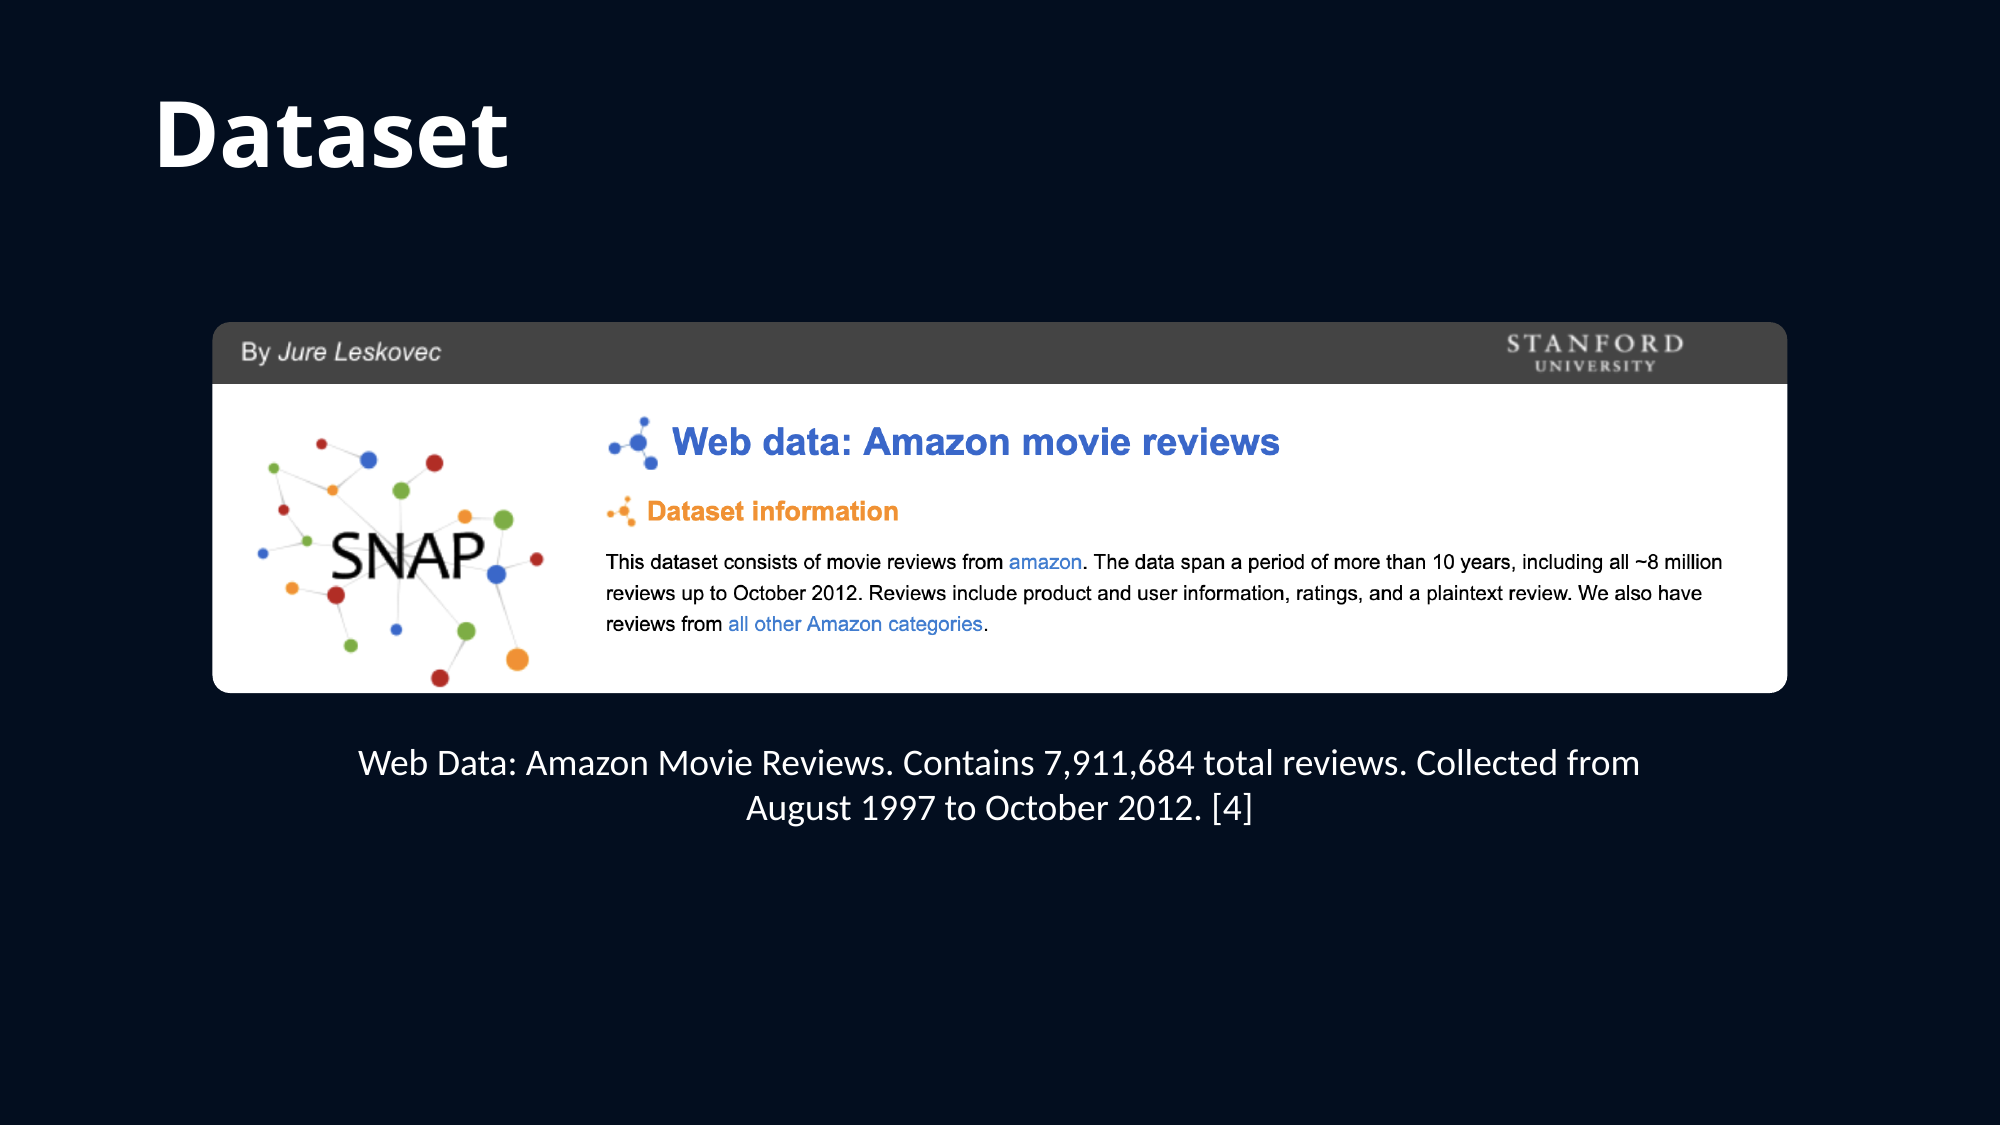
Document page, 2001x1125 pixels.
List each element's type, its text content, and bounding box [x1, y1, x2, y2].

picture [212, 322, 1788, 694]
text_box Dataset [137, 80, 1863, 232]
text_box Web Data: Amazon Movie Reviews. Contains 7,911,684 total reviews. Collected from August 1997 to October 2012. [4] [293, 730, 1707, 836]
